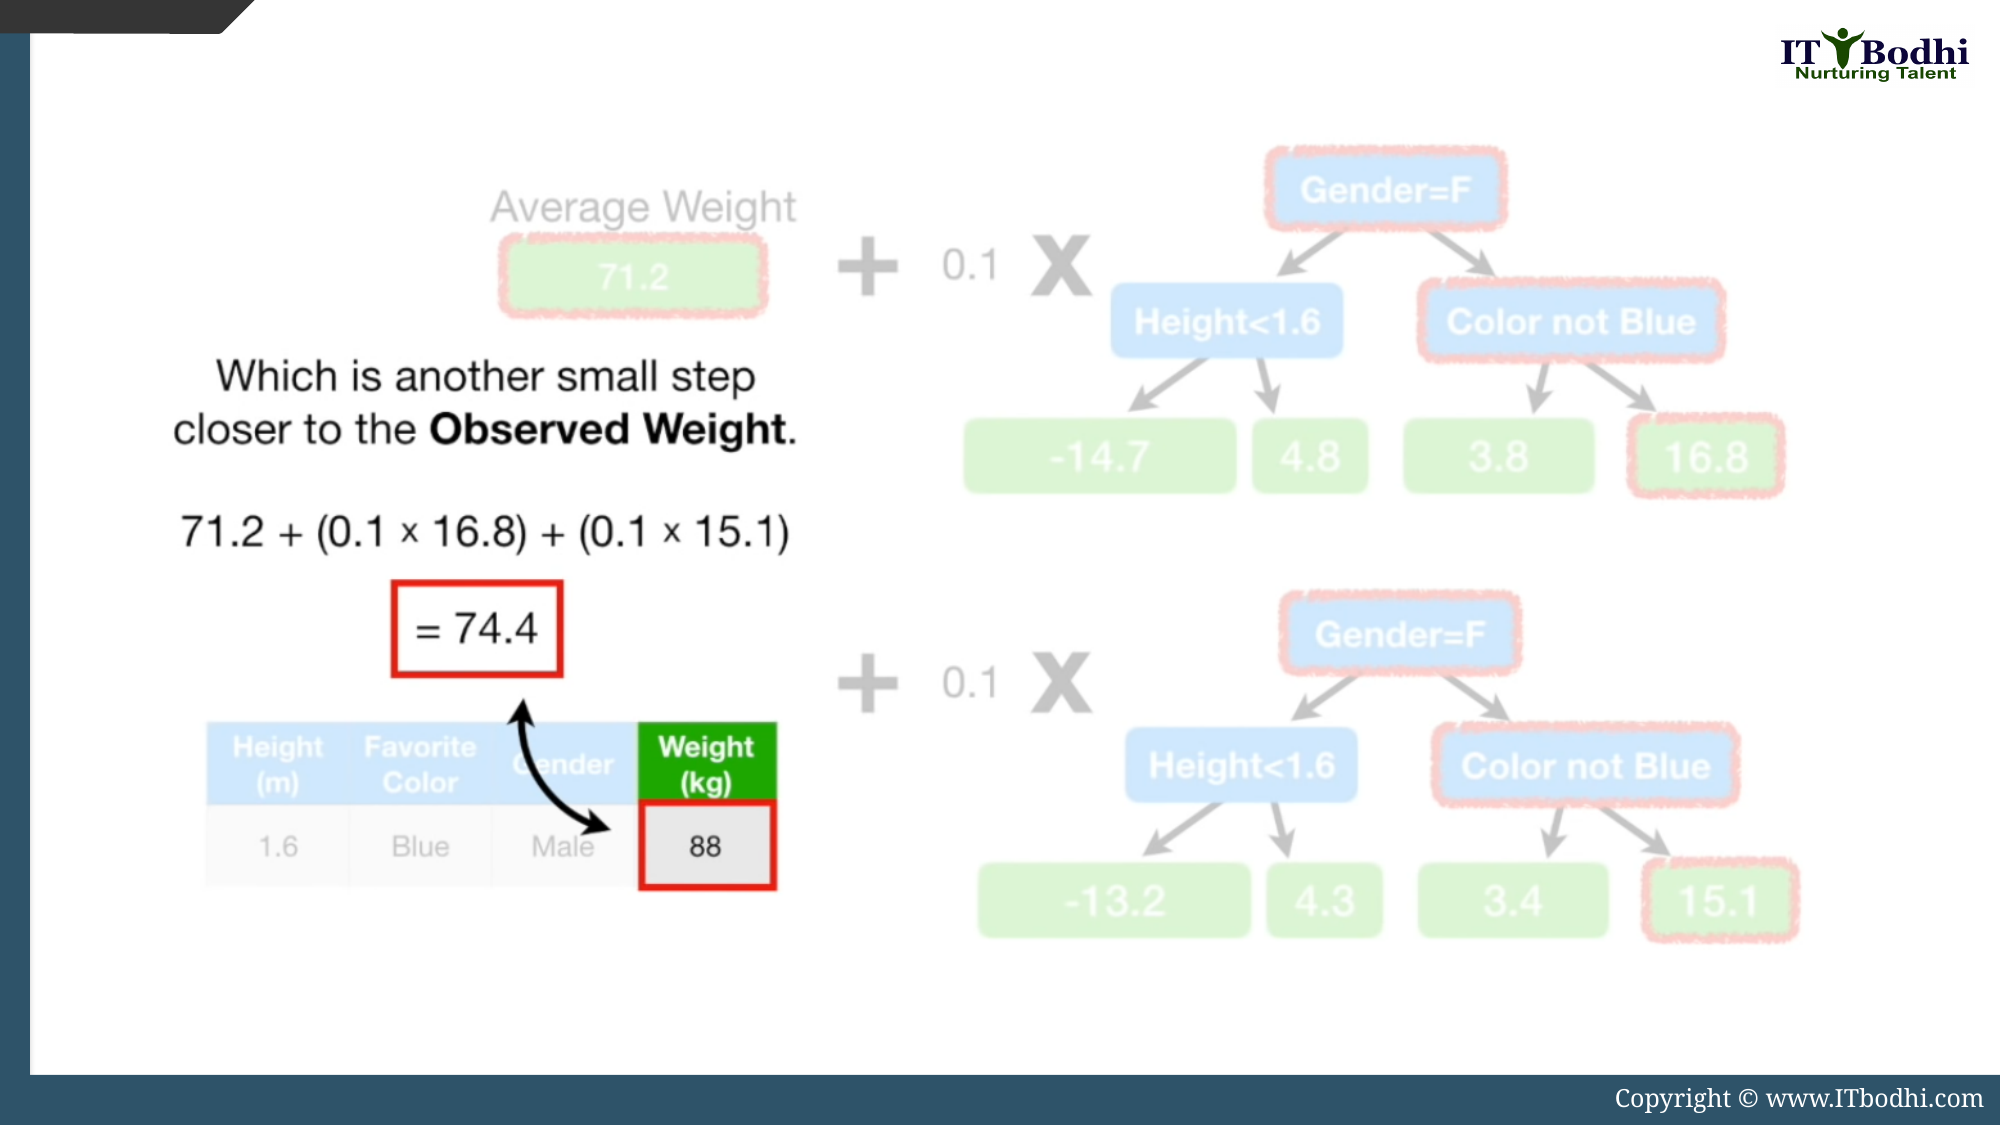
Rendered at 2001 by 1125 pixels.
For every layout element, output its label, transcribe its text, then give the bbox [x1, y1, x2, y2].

text_box Copyright © www.ITbodhi.com [24, 1074, 2000, 1125]
picture [1774, 24, 1976, 88]
picture [137, 124, 1837, 987]
